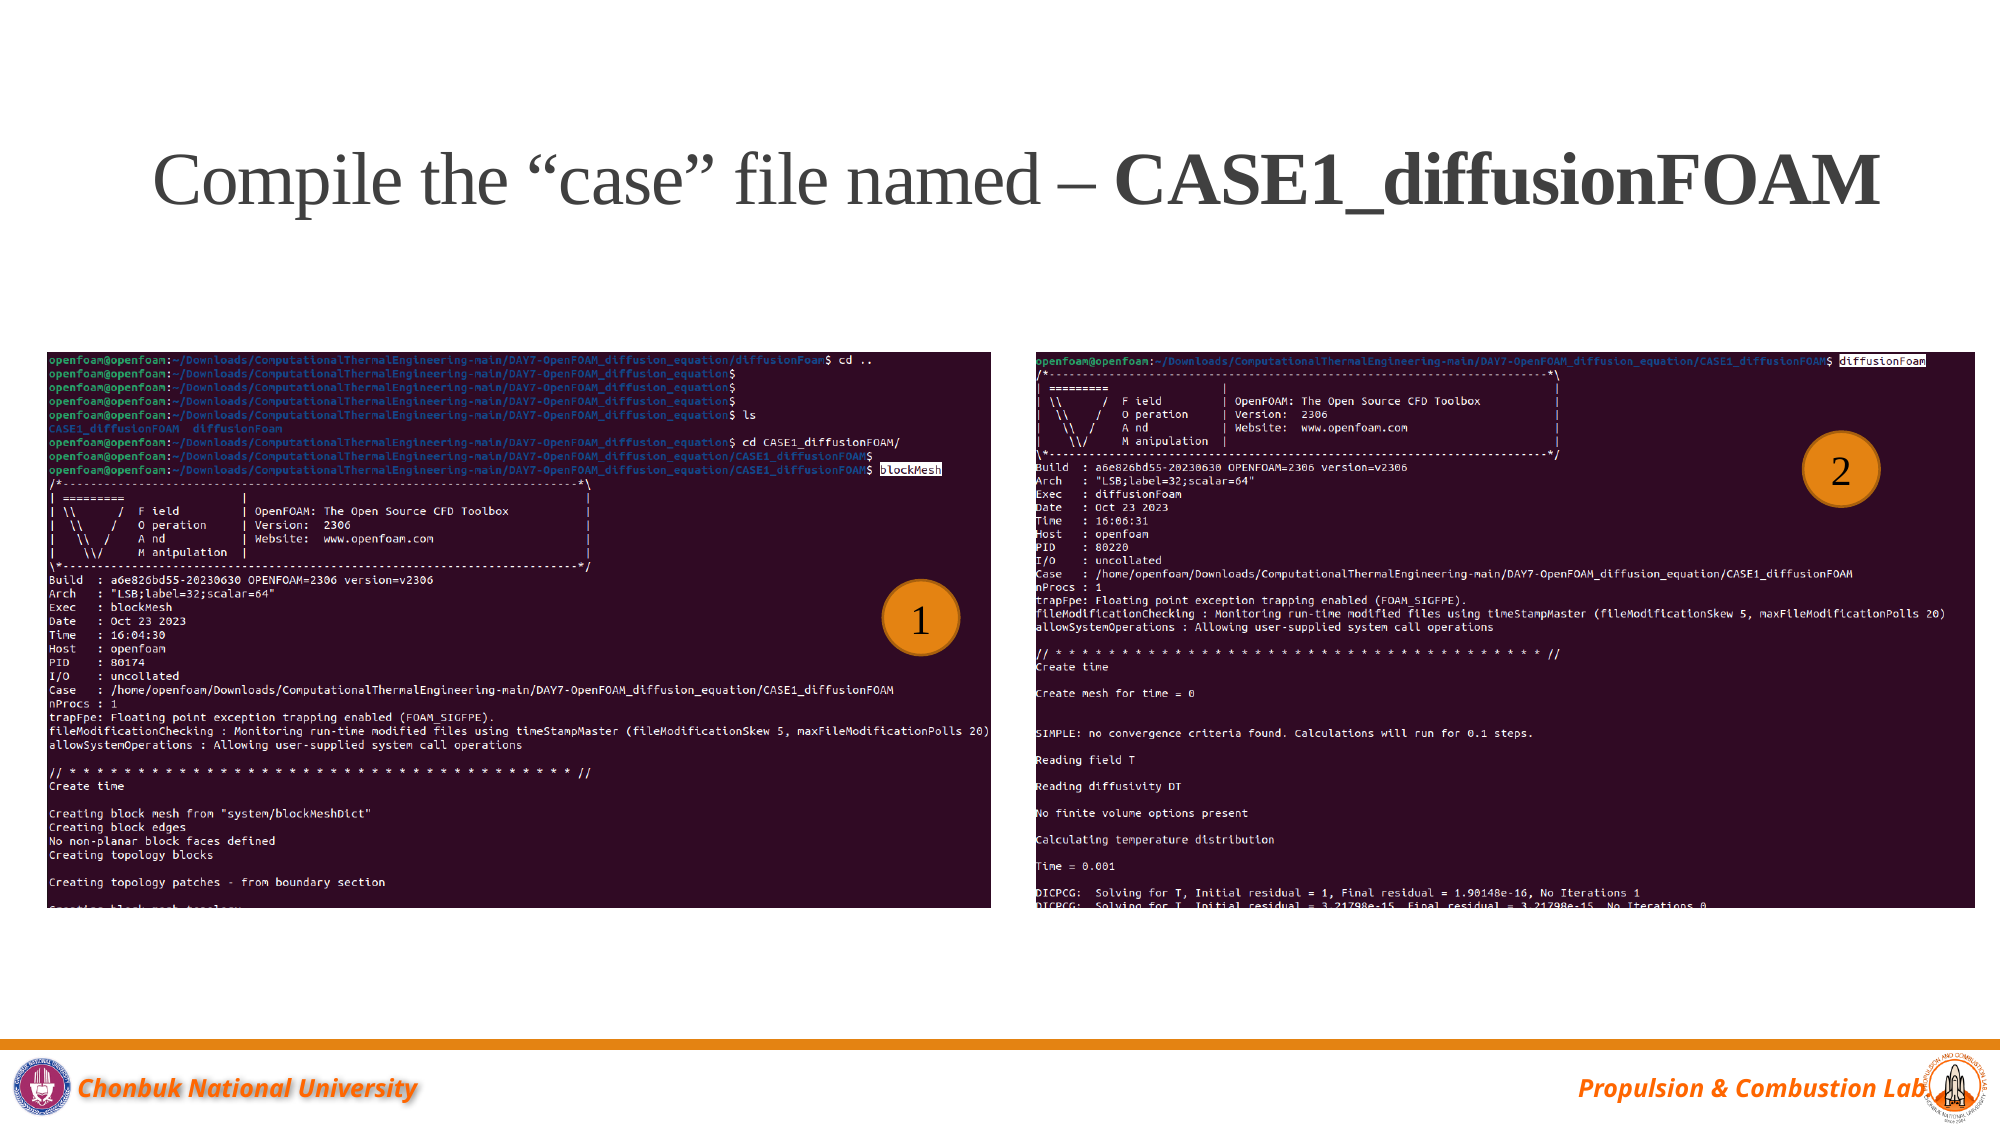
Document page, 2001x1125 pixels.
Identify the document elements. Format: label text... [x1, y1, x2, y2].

picture [1910, 1040, 1999, 1125]
picture [1036, 352, 1975, 909]
picture [46, 352, 991, 909]
text_box Compile the “case” file named – CASE1_diffusionFOAM [137, 59, 1936, 228]
picture [9, 1054, 74, 1119]
